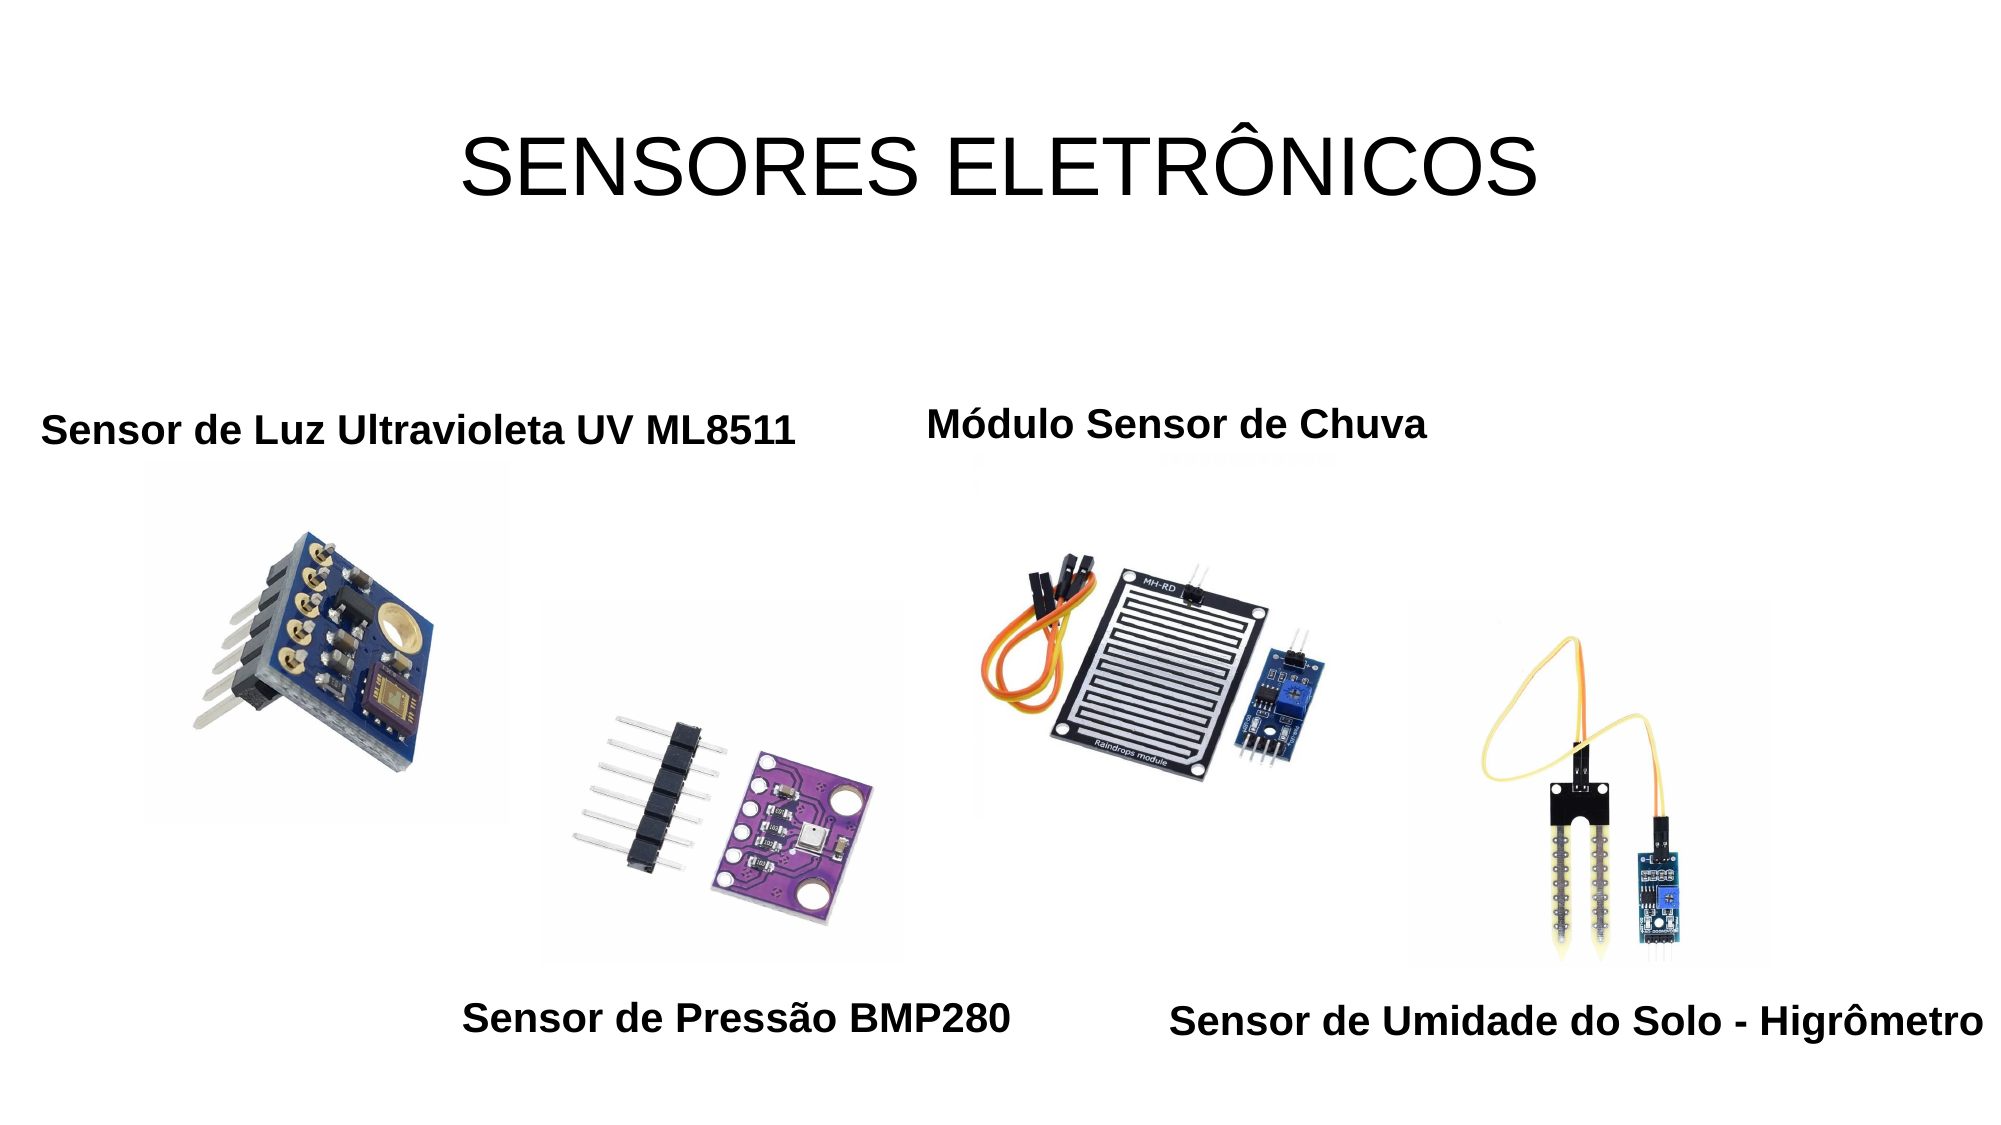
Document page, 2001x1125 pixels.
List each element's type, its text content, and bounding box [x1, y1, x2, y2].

text_box Sensor de Luz Ultravioleta UV ML8511 [0, 394, 839, 550]
picture [539, 601, 903, 965]
text_box Sensor de Pressão BMP280 [390, 982, 1027, 1125]
text_box Sensor de Umidade do Solo - Higrômetro [1153, 986, 2000, 1082]
picture [145, 460, 510, 825]
picture [972, 454, 1336, 819]
picture [1409, 601, 1773, 967]
text_box Módulo Sensor de Chuva [866, 388, 1477, 477]
title SENSORES ELETRÔNICOS [137, 59, 1863, 278]
